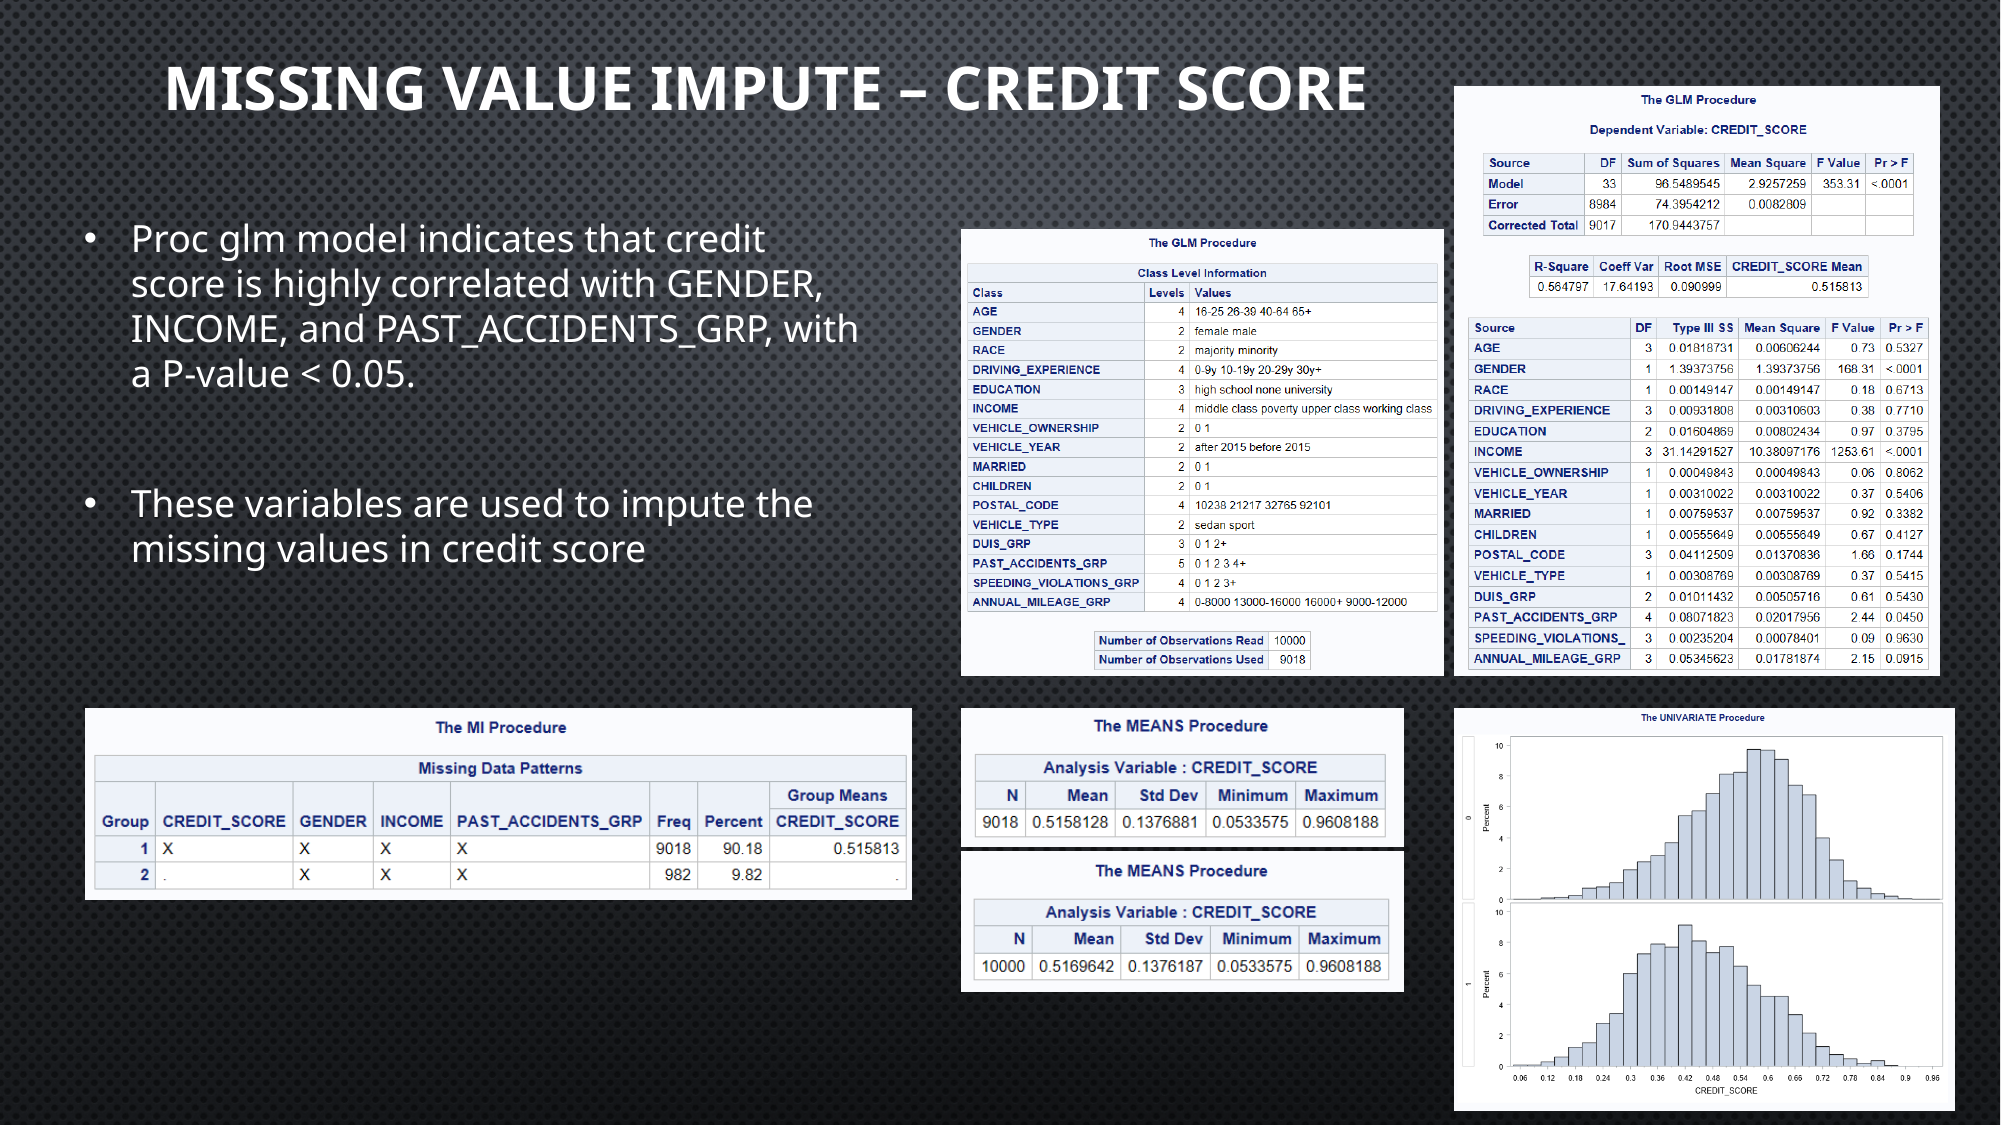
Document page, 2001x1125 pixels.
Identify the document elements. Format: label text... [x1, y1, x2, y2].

picture [961, 851, 1405, 992]
picture [1453, 86, 1940, 677]
picture [85, 707, 912, 901]
picture [961, 228, 1444, 677]
text_box Proc glm model indicates that credit score is highly correlated with GENDER, INCOME, and PAST_ACCIDENTS_GRP, with a P-value < 0.05. These variables are used to impute the missing values in credit score [69, 207, 882, 578]
picture [1453, 707, 1955, 1111]
title Missing Value Impute – Credit Score [148, 27, 1888, 146]
picture [961, 707, 1405, 847]
